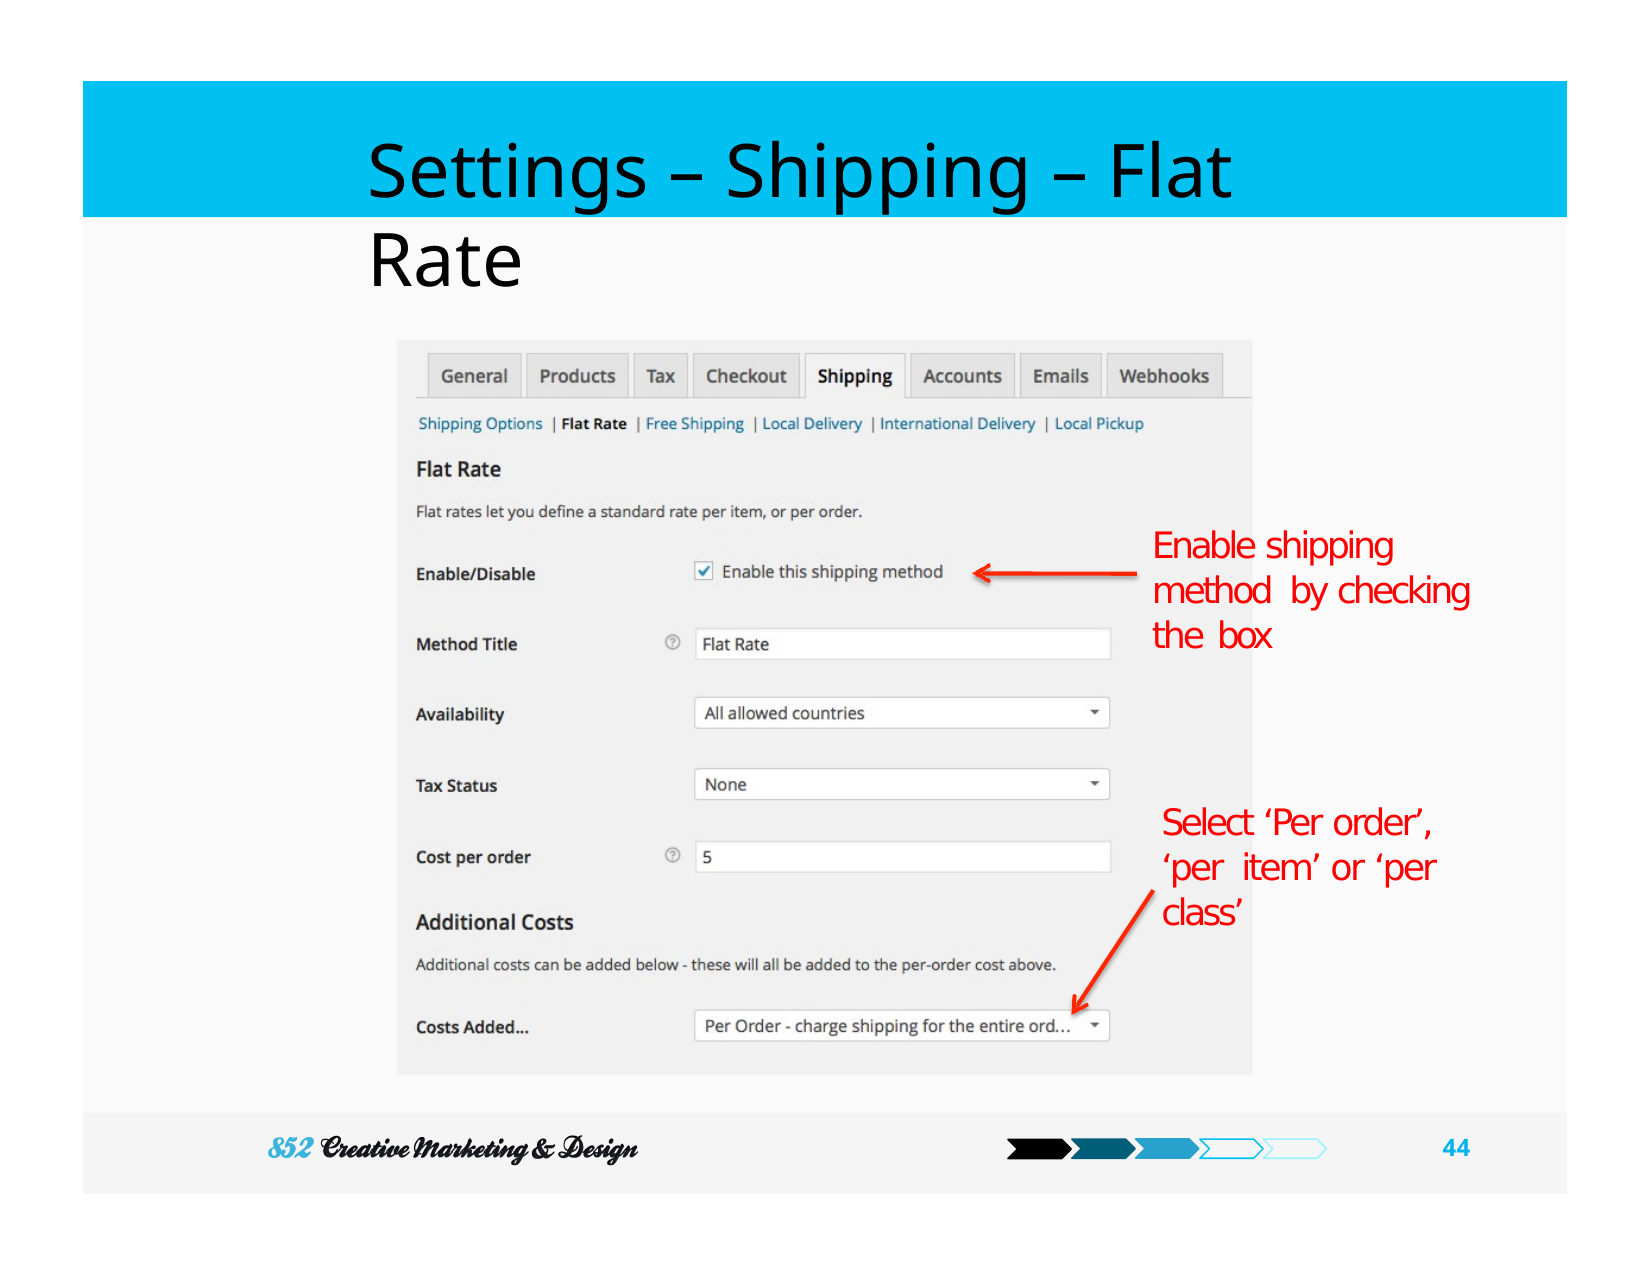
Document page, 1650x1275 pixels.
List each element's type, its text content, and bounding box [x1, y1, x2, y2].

text_box [1007, 1139, 1072, 1159]
text_box Enable shipping method by checking the box [1149, 519, 1519, 656]
slide_number 44 [1438, 1129, 1484, 1275]
text_box [1071, 994, 1089, 1015]
text_box [947, 552, 1145, 601]
title Settings – Shipping – Flat Rate [365, 121, 1284, 337]
text_box [1047, 885, 1163, 1042]
text_box [1199, 1139, 1264, 1159]
text_box [397, 340, 1253, 1076]
text_box [971, 563, 991, 583]
text_box [1135, 1138, 1199, 1159]
text_box [1263, 1139, 1327, 1159]
picture [257, 1124, 645, 1173]
text_box Select ‘Per order’, ‘per item’ or ‘per class’ [1159, 796, 1498, 933]
text_box [1071, 1139, 1136, 1159]
